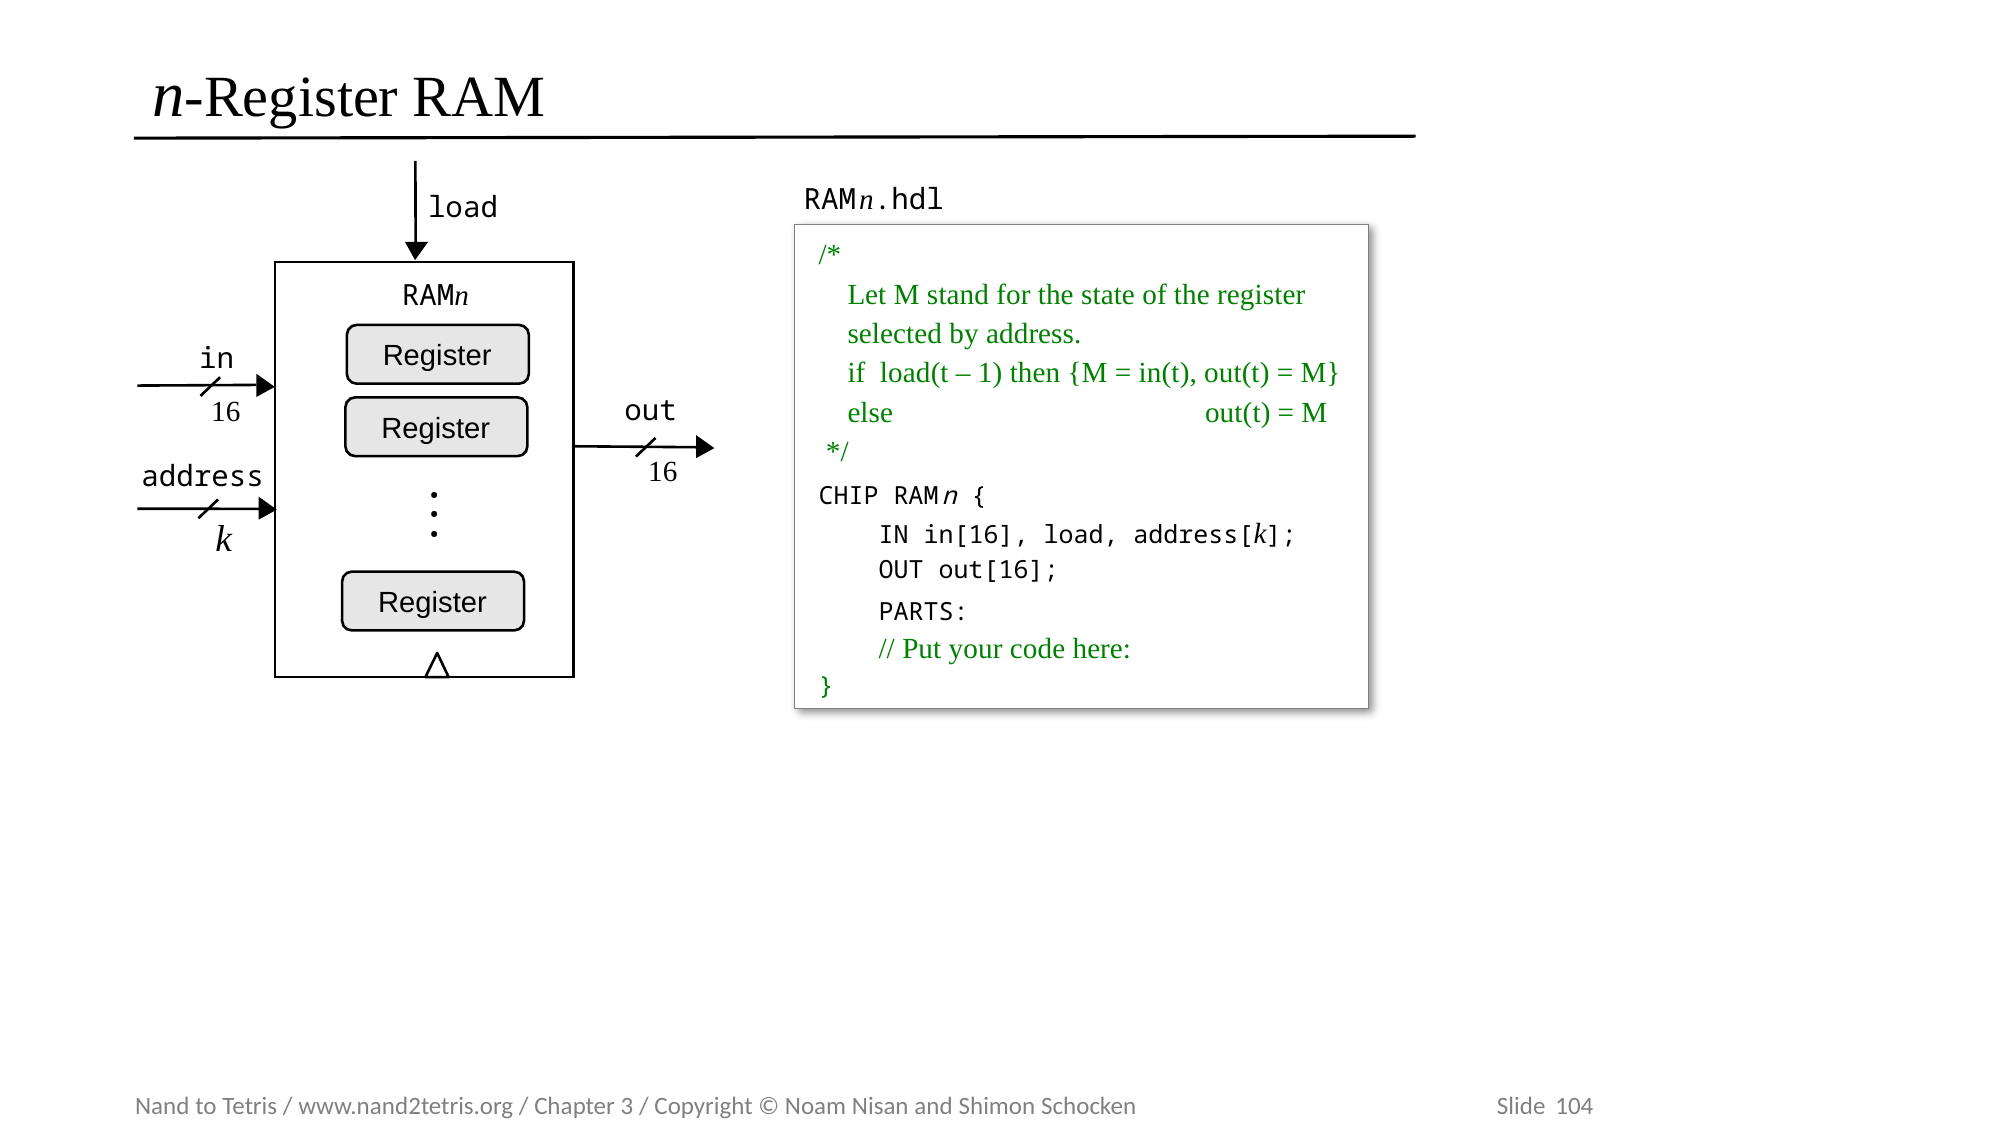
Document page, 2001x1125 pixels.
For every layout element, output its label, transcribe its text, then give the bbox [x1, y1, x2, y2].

title n-Register RAM [137, 48, 1417, 144]
text_box RAMn.hdl [788, 173, 1104, 242]
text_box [137, 160, 715, 677]
text_box /* Let M stand for the state of the register selected by address. if load(t – 1) then {M = in(t), out(t) = M} else out(t) = M */ CHIP RAMn { IN in[16], load, address[k]; OUT out[16]; PARTS: // Put your code here: } [794, 224, 1369, 709]
